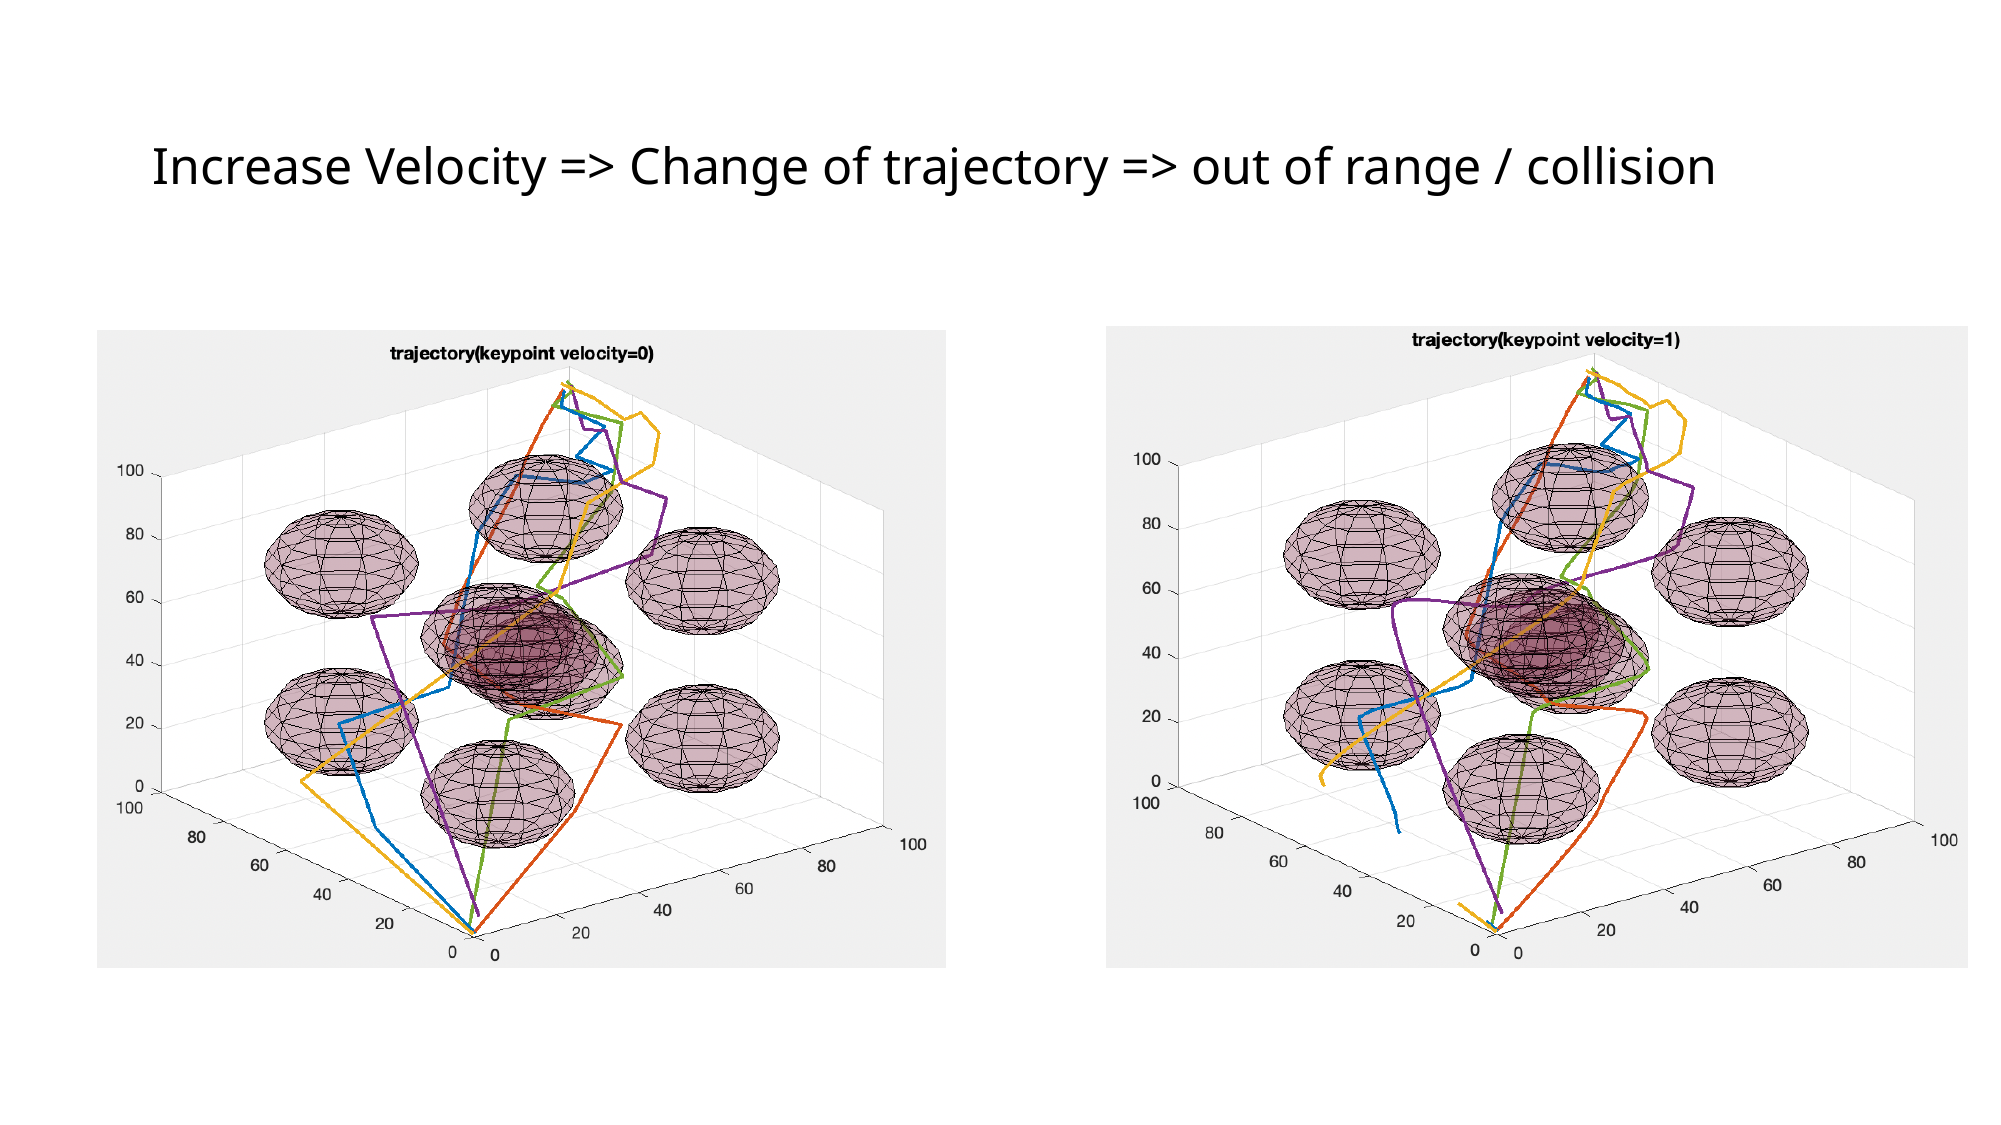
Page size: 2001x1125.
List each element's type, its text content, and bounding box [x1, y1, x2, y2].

picture [97, 330, 946, 968]
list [1106, 326, 1968, 968]
title Increase Velocity => Change of trajectory => out of range / collision [137, 59, 1863, 278]
